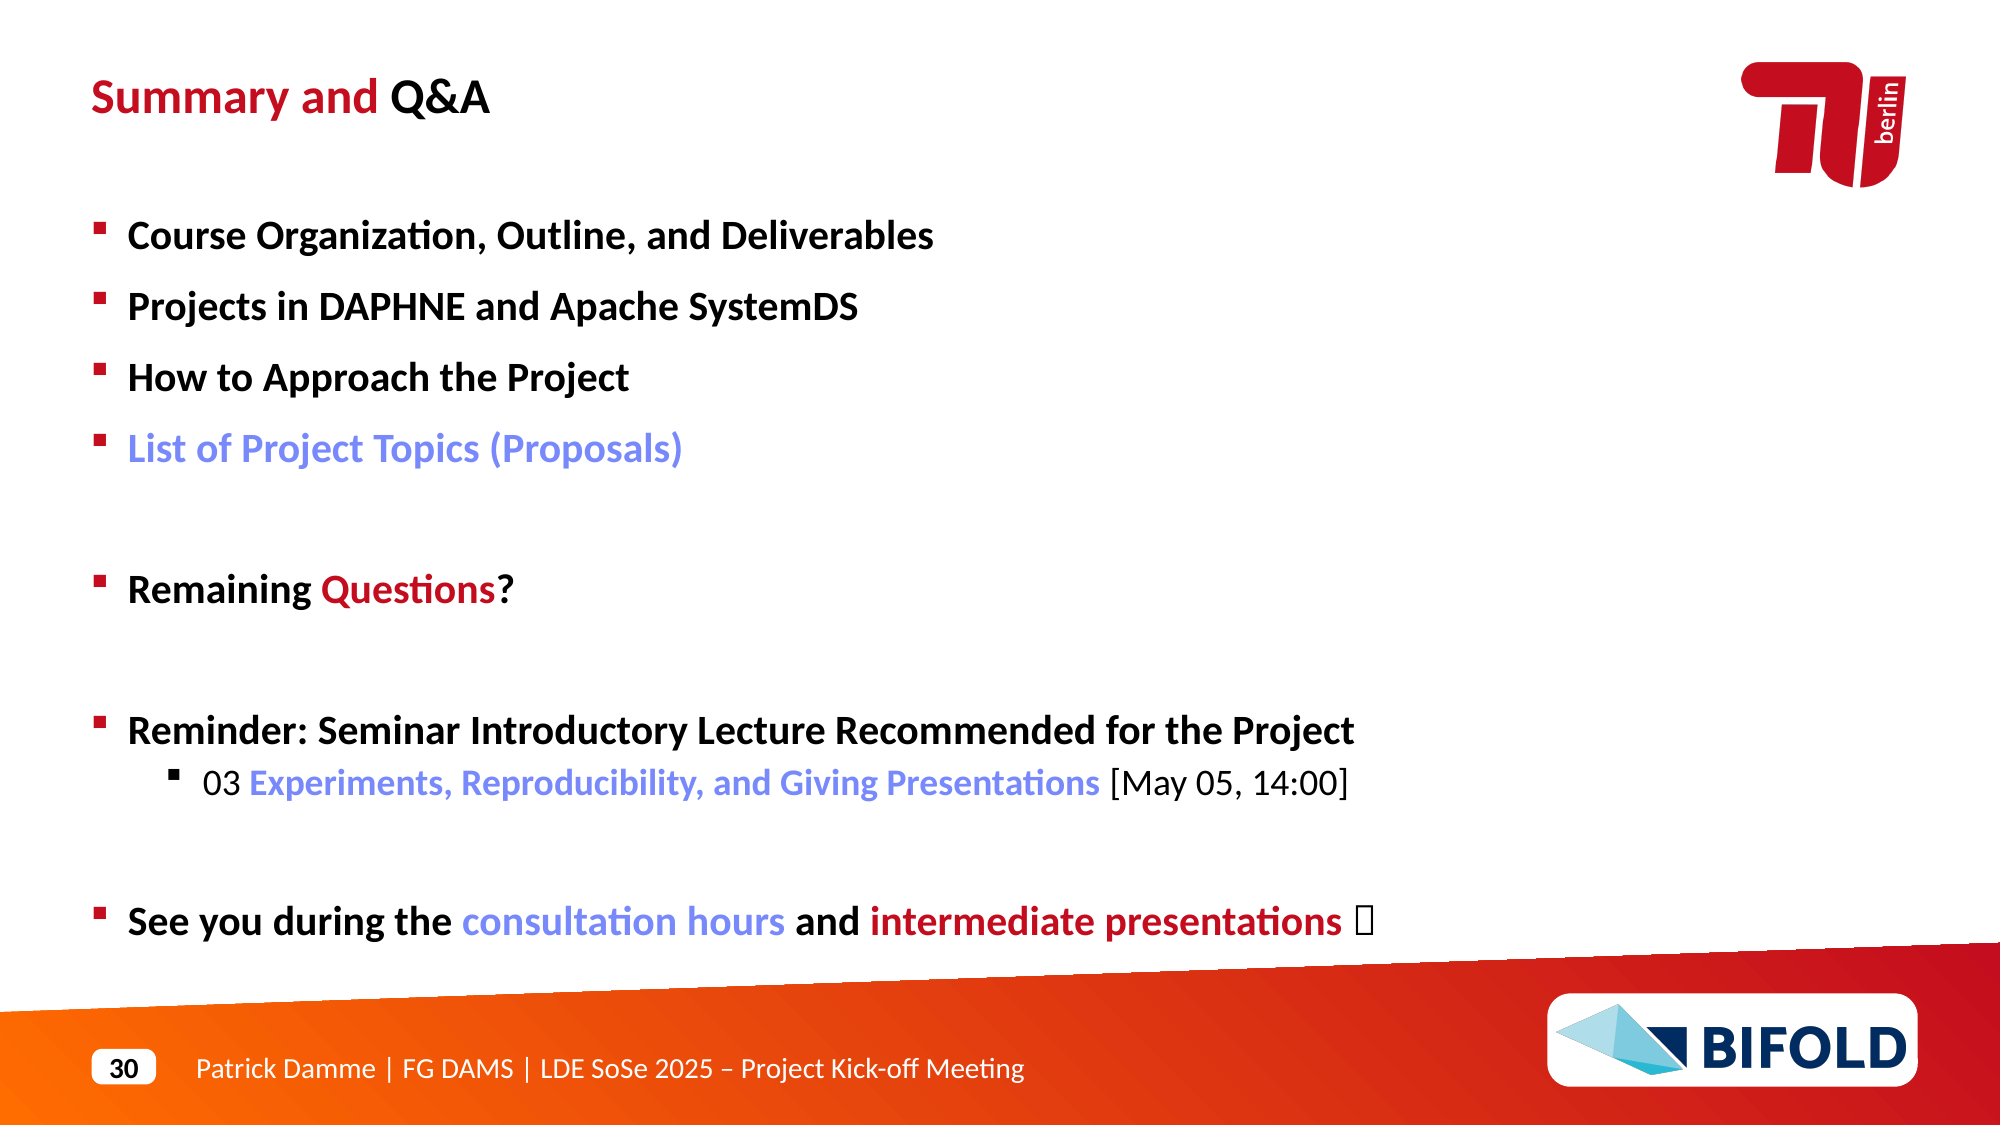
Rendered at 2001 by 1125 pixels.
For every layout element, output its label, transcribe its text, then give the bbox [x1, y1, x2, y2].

list Summary and Q&A [91, 65, 1455, 183]
picture [1741, 62, 1906, 188]
picture [1556, 1004, 1906, 1075]
list Course Organization, Outline, and Deliverables Projects in DAPHNE and Apache SystemDS How to Approach the Project List of Project Topics (Proposals) Remaining Questions? Reminder: Seminar Introductory Lecture Recommended for the Project 03 Experiments, Reproducibility, and Giving Presentations [May 05, 14:00] See you during the consultation hours and intermediate presentations  [90, 208, 1908, 948]
